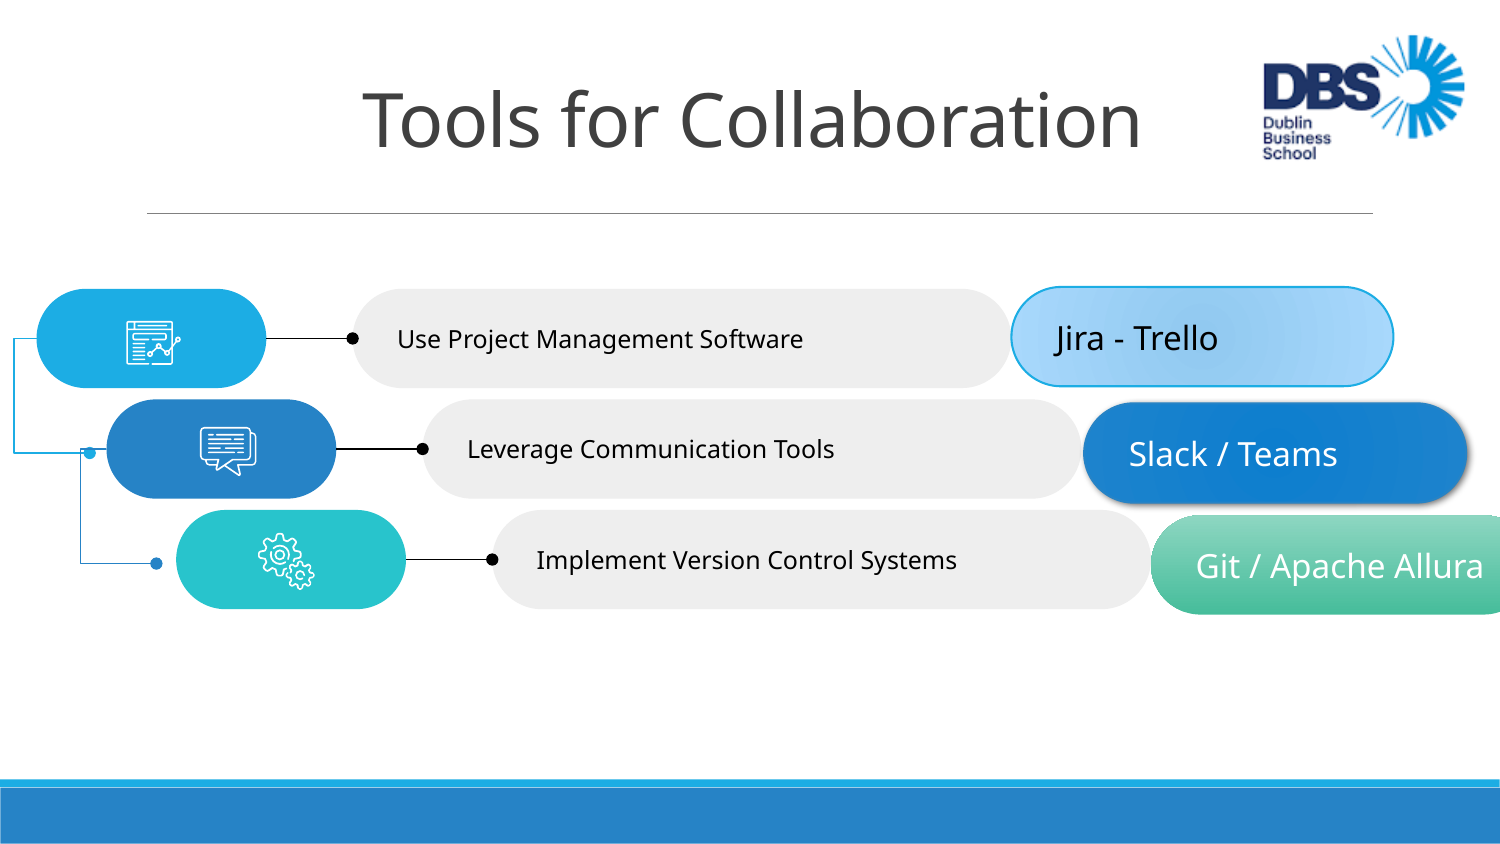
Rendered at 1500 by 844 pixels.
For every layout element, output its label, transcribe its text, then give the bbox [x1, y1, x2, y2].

title Tools for Collaboration [135, 35, 1373, 214]
text_box Slack / Teams [1090, 402, 1468, 504]
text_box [199, 426, 257, 477]
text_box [13, 288, 1012, 454]
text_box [257, 532, 316, 591]
picture [1229, 0, 1500, 194]
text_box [125, 320, 182, 366]
text_box Jira - Trello [1020, 285, 1395, 388]
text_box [80, 398, 1082, 564]
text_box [175, 509, 1152, 610]
text_box Git / Apache Allura [1161, 515, 1500, 615]
